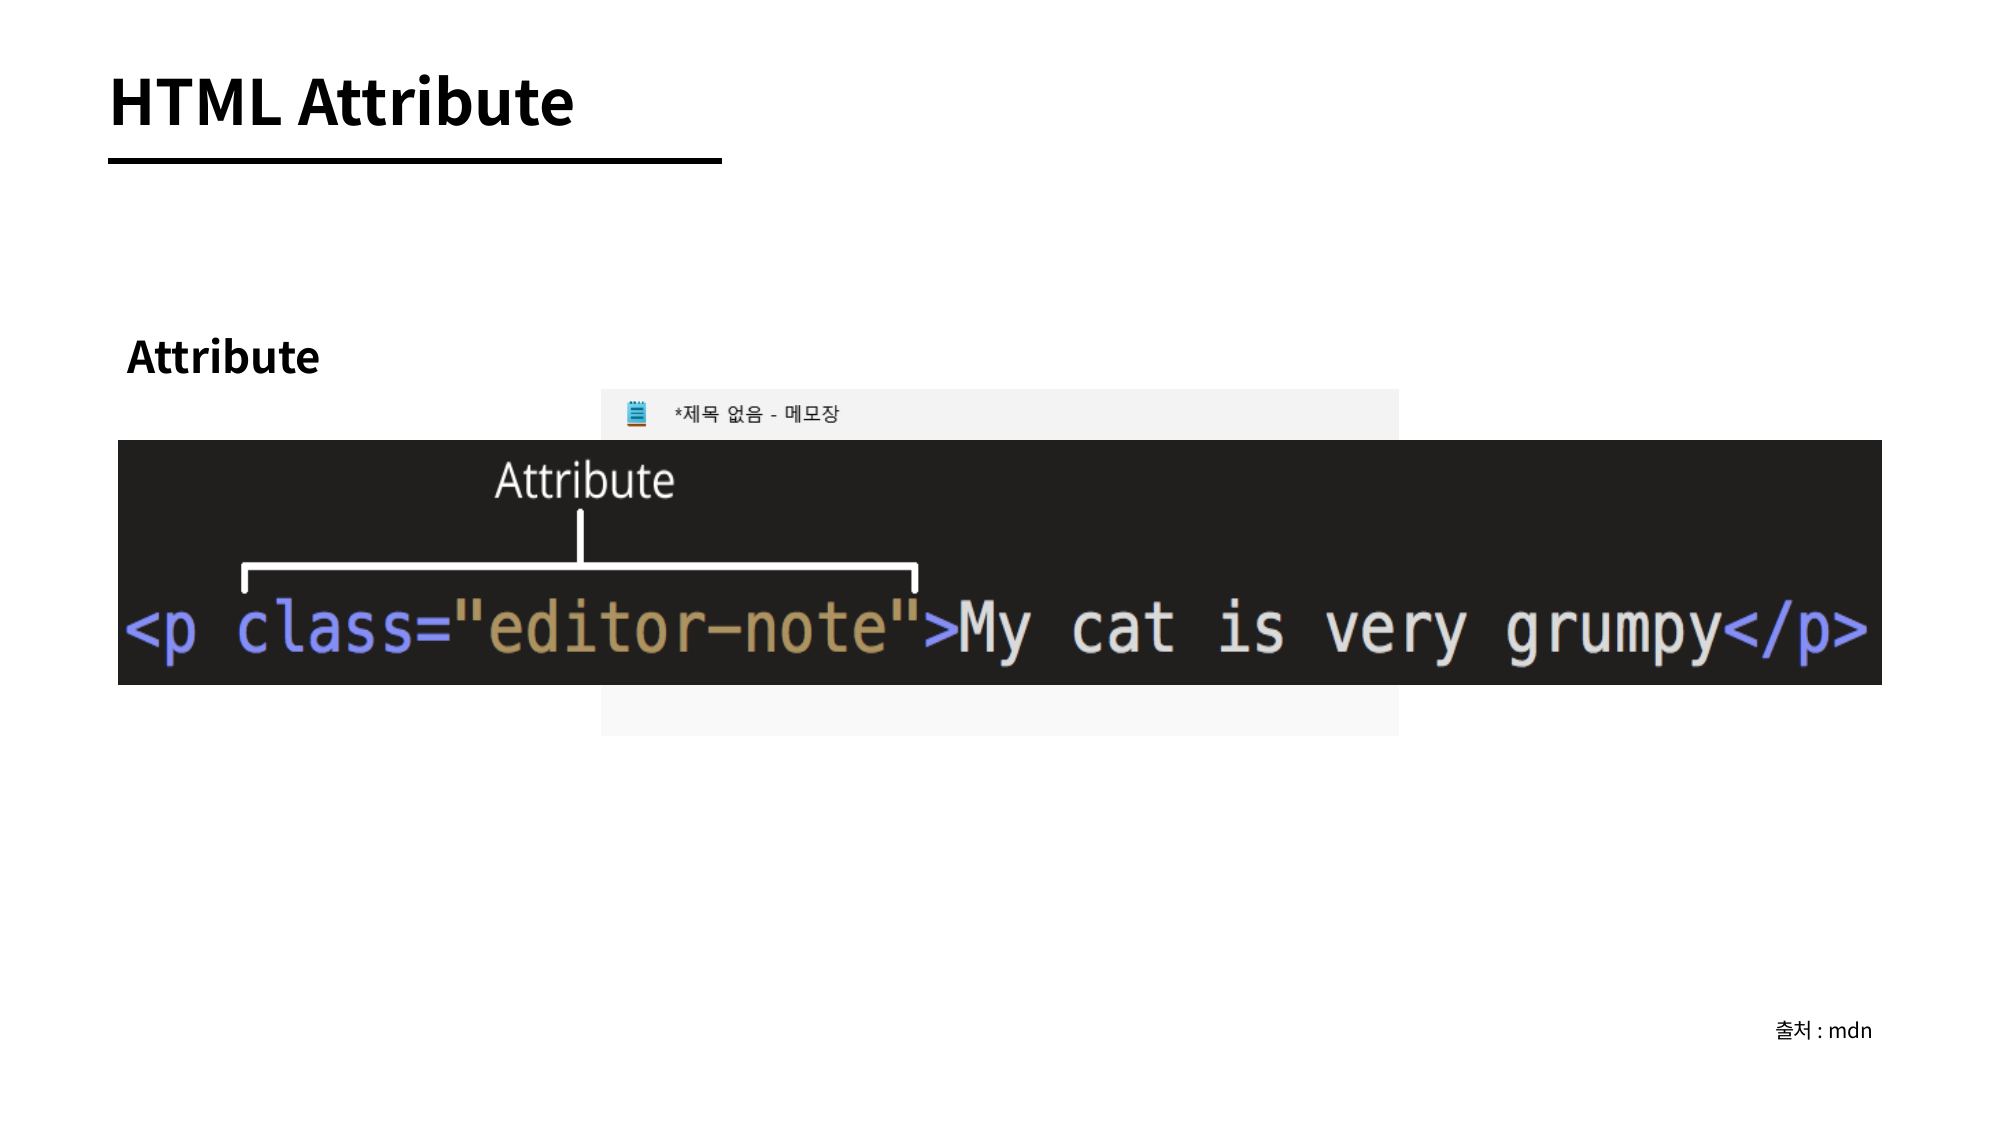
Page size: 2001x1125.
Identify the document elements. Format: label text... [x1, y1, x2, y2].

picture [117, 388, 1883, 737]
text_box Attribute [112, 322, 337, 390]
text_box HTML Attribute [93, 55, 592, 146]
text_box 출처: mdn [1760, 1010, 1889, 1051]
